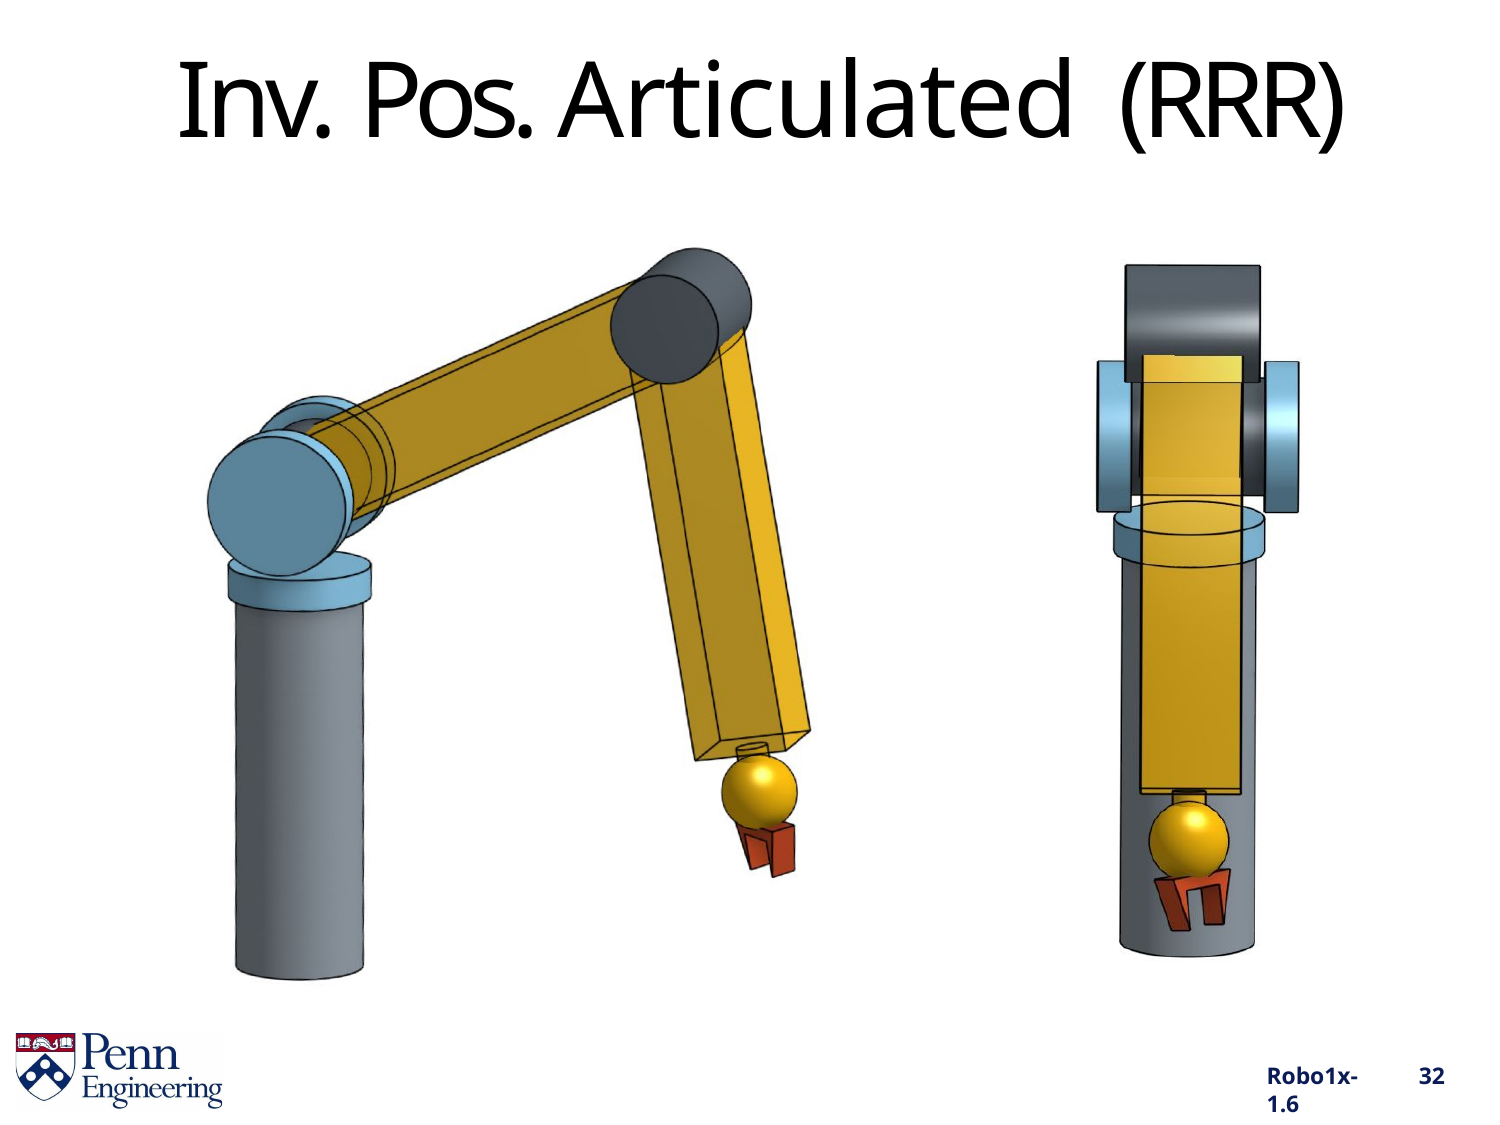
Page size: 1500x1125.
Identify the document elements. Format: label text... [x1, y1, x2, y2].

picture [15, 1033, 223, 1110]
text_box Robo1x-1.6 [1264, 1058, 1390, 1117]
title Inv. Pos. Articulated (RRR) [107, 0, 1392, 221]
text_box [83, 151, 873, 1031]
slide_number 32 [1414, 1058, 1449, 1125]
text_box [950, 217, 1435, 1007]
